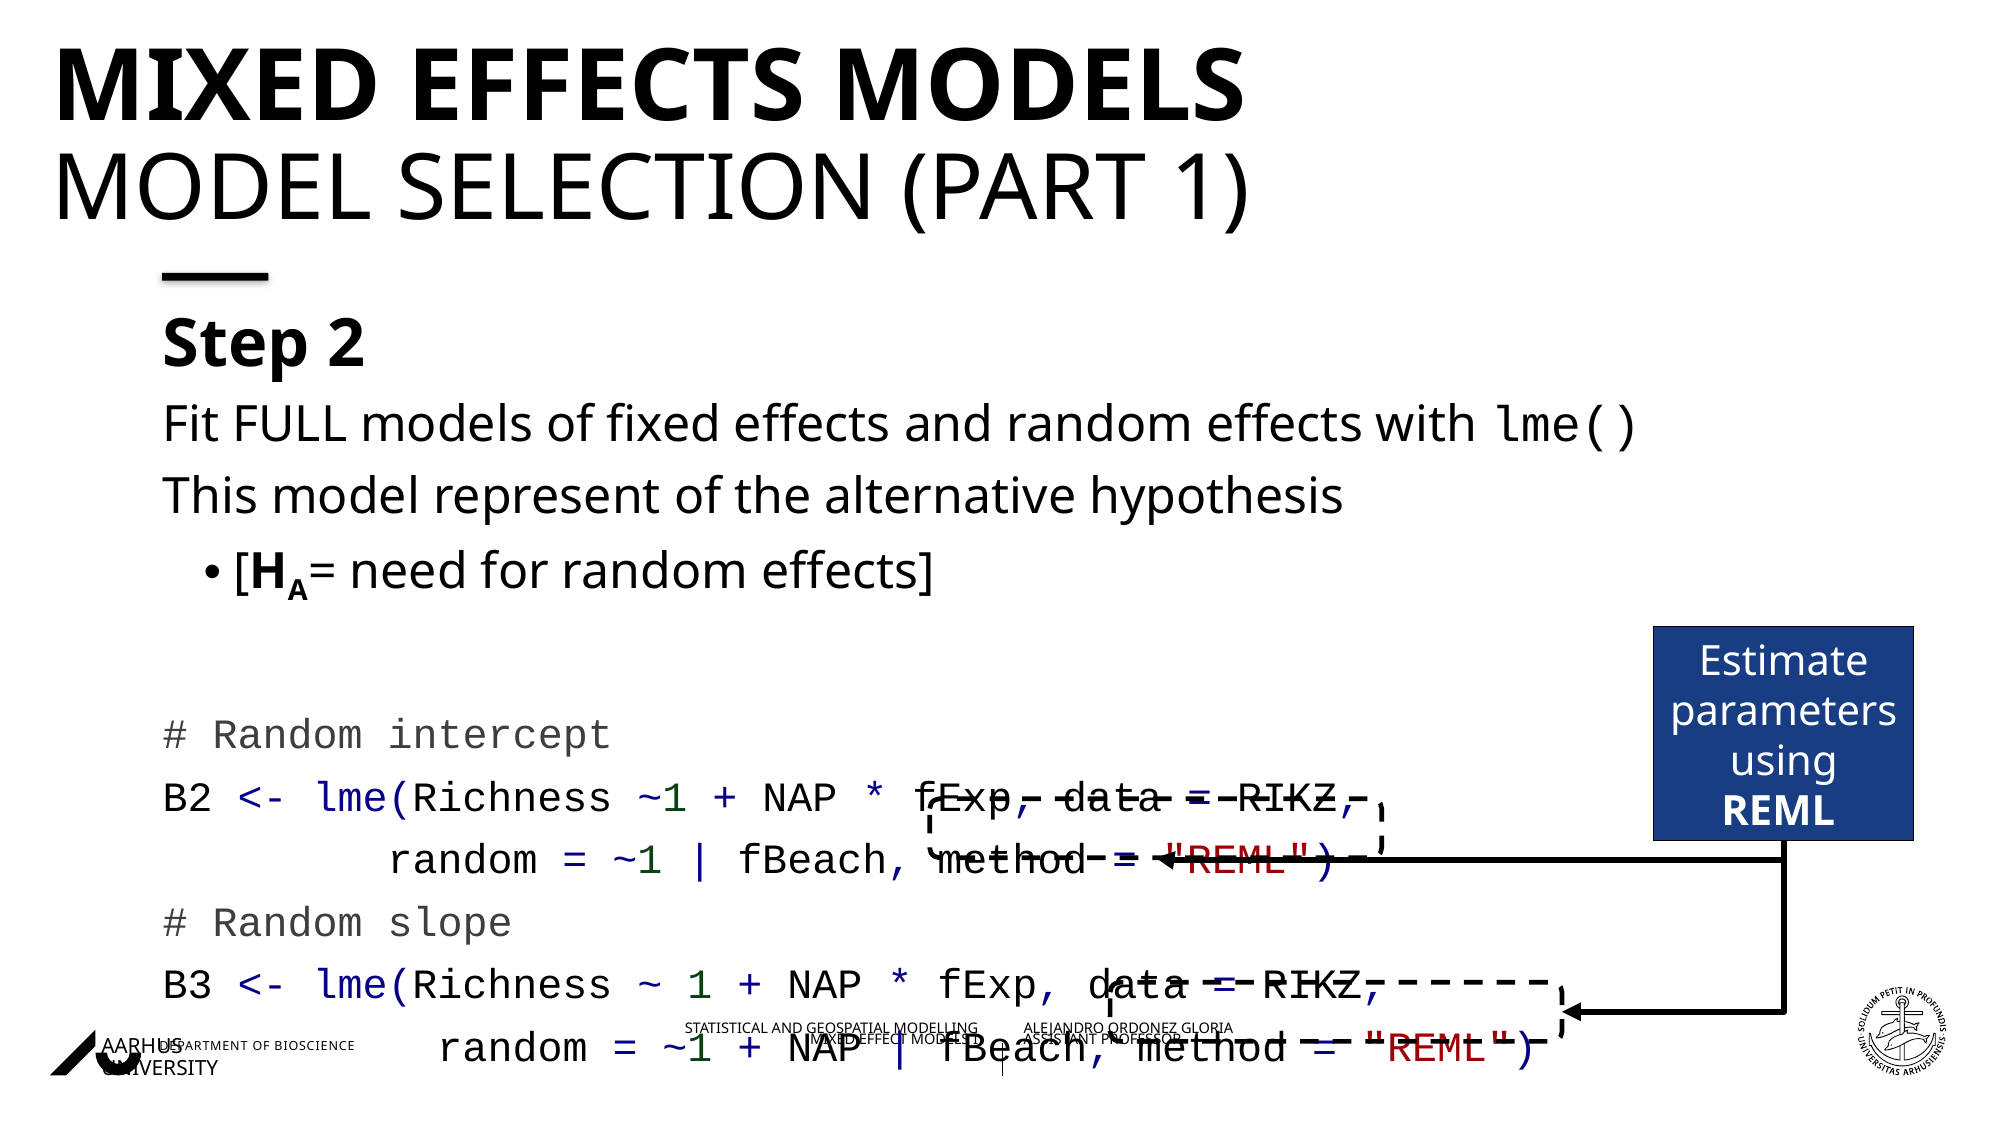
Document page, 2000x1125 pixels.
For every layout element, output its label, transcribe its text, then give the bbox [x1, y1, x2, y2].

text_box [1563, 791, 1783, 1014]
text_box [929, 798, 1382, 858]
text_box Estimate parameters using REML [1653, 626, 1914, 841]
text_box [1110, 982, 1431, 1042]
text_box [1507, 982, 1563, 1042]
list Step 2 Fit FULL models of fixed effects and random effects with lme() This model represent of the alternative hypothesis [HA= need for random effects] # Random intercept B2 <- lme(Richness ~1 + NAP * fExp, data = RIKZ, random = ~1 | fBeach, method = "REML") # Random slope B3 <- lme(Richness ~ 1 + NAP * fExp, data = RIKZ, random = ~1 + NAP | fBeach, method = "REML") [162, 302, 1840, 949]
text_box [1436, 511, 1503, 1125]
title Mixed Effects Models Model selection (part 1) [51, 24, 1948, 240]
